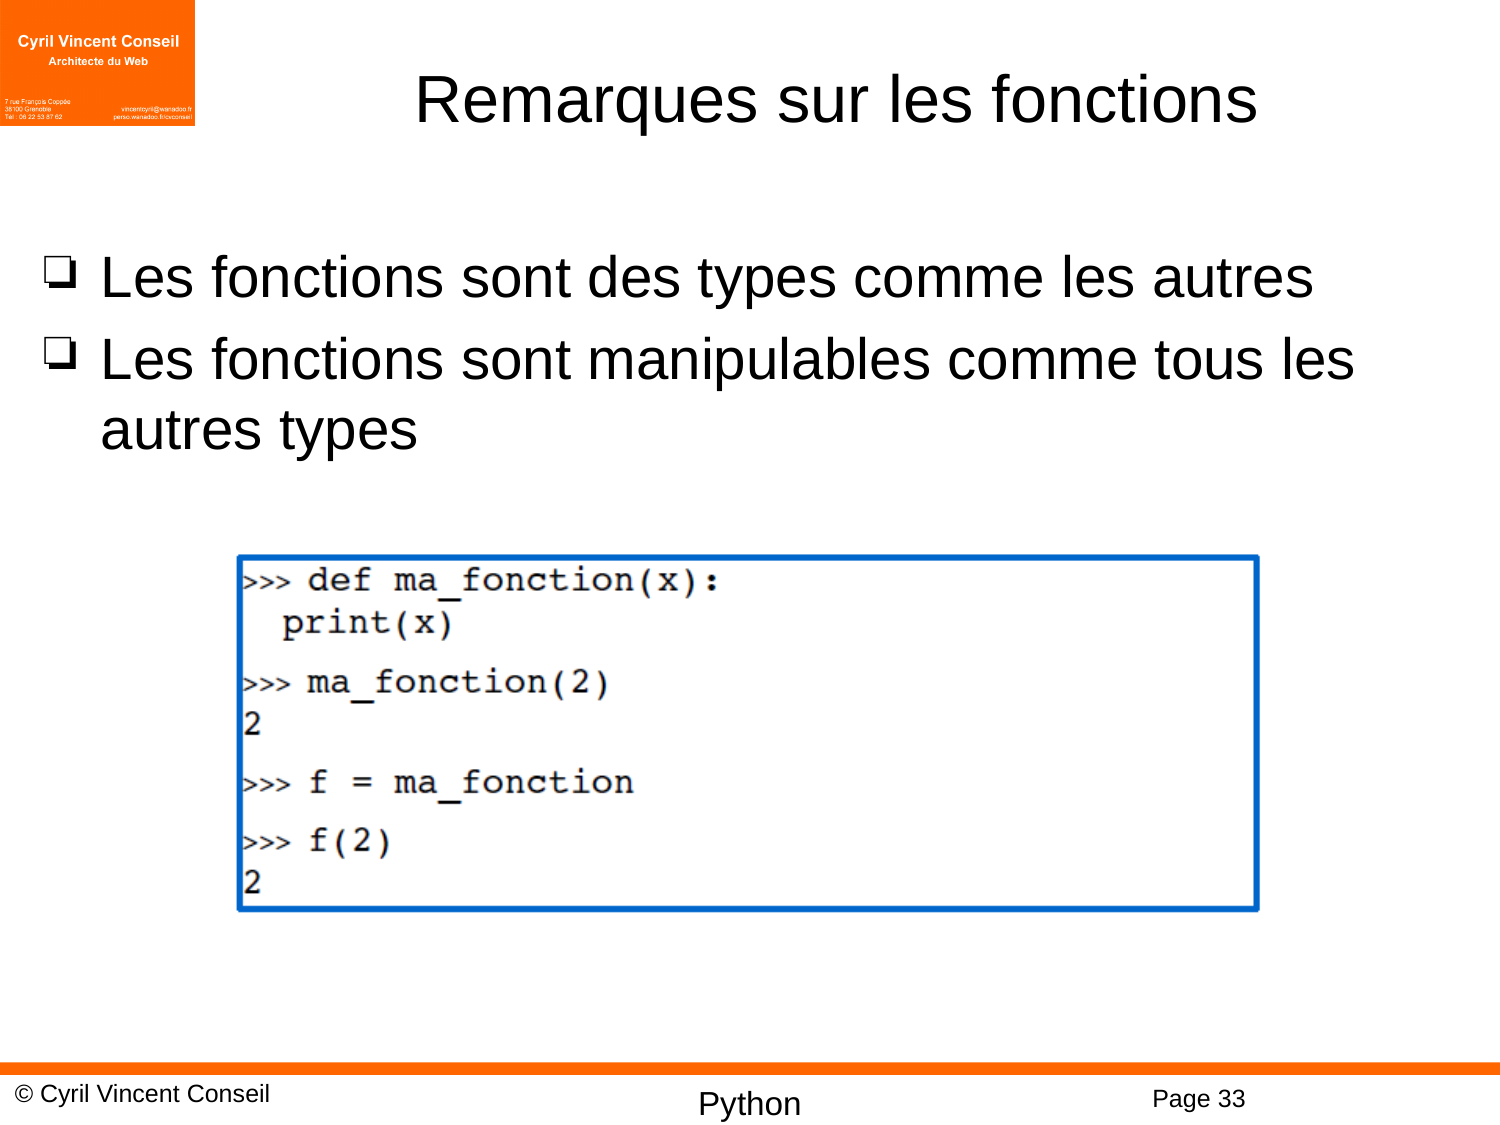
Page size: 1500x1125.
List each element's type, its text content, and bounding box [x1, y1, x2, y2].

title Remarques sur les fonctions [194, 2, 1480, 190]
picture [0, 0, 195, 126]
picture [226, 550, 1271, 925]
list Les fonctions sont des types comme les autres Les fonctions sont manipulables comme tous les autres types [29, 231, 1468, 1059]
